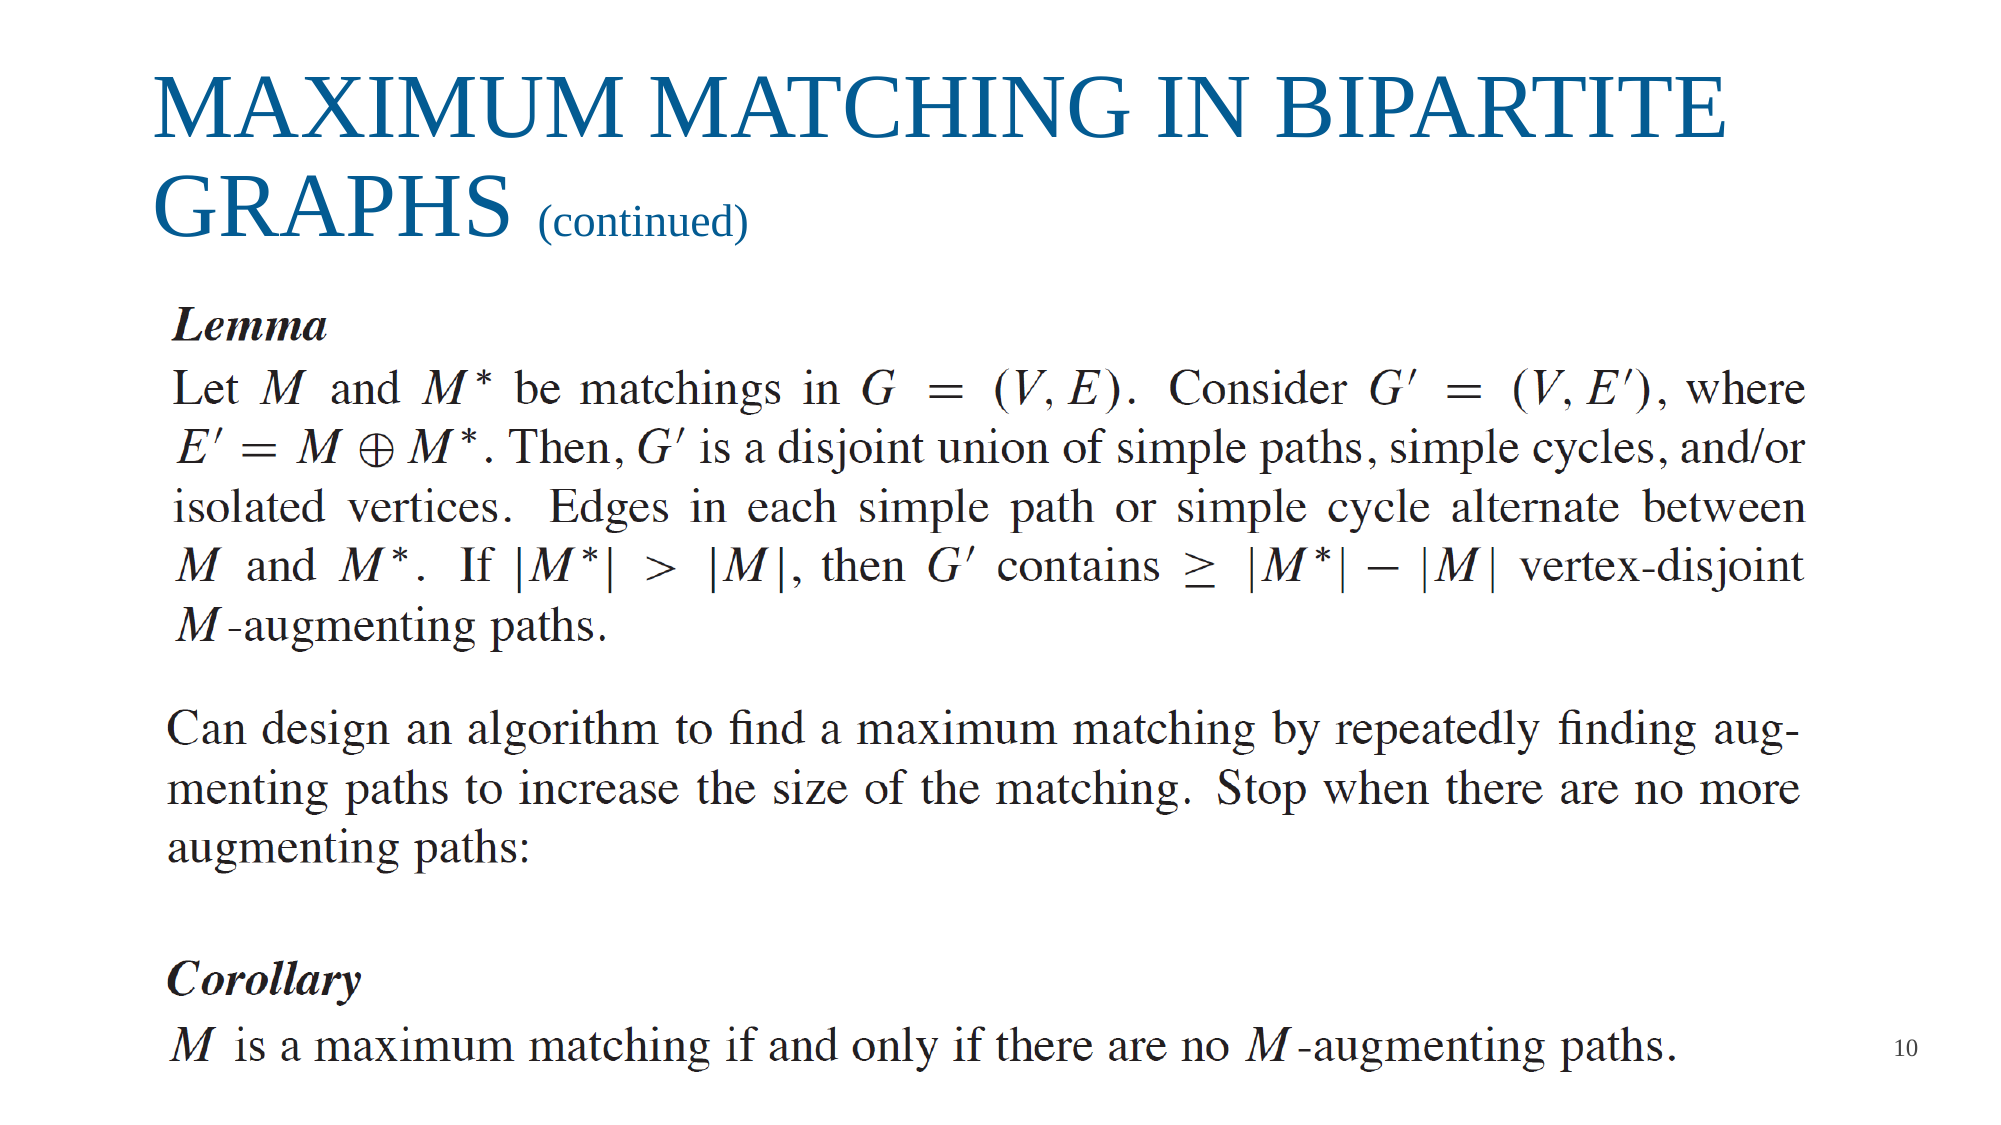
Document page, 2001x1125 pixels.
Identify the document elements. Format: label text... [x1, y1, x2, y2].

picture [157, 688, 1837, 1088]
title MAXIMUM MATCHING IN BIPARTITE GRAPHS (continued) [137, 48, 1863, 266]
slide_number 10 [1837, 1016, 1934, 1077]
picture [163, 290, 1837, 667]
